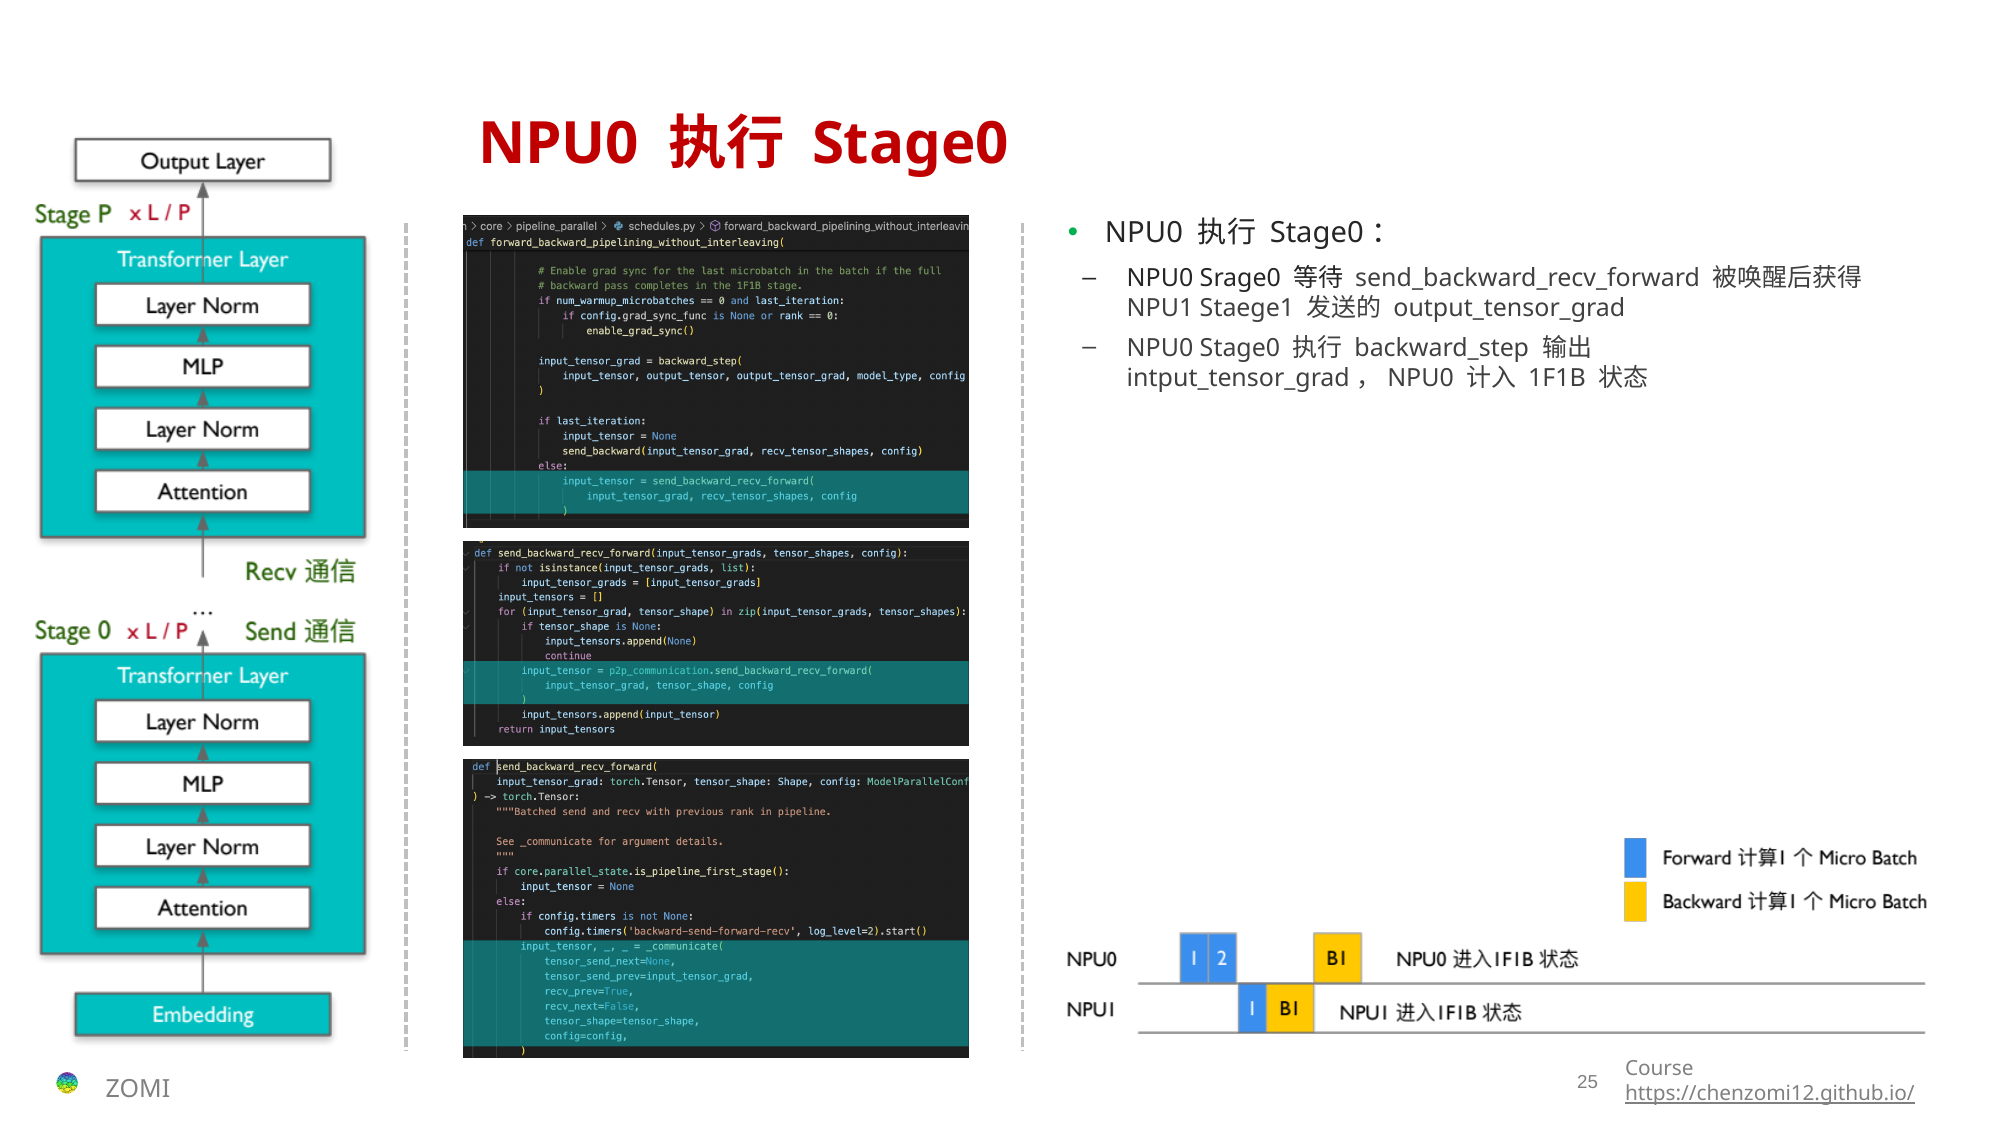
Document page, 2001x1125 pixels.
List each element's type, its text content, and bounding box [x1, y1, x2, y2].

picture [463, 541, 970, 746]
picture [1059, 835, 1933, 1034]
picture [57, 1073, 77, 1093]
picture [463, 759, 970, 1058]
title NPU0 执行 Stage0 [463, 91, 1927, 189]
list NPU0 执行 Stage0： NPU0 Srage0 等待 send_backward_recv_forward 被唤醒后获得 NPU1 Staege1 发送的 output_tensor_grad NPU0 Stage0 执行 backward_step 输出 intput_tensor_grad，NPU0 计入 1F1B 状态 [1053, 206, 1927, 1047]
picture [463, 215, 970, 528]
picture [27, 131, 373, 1047]
